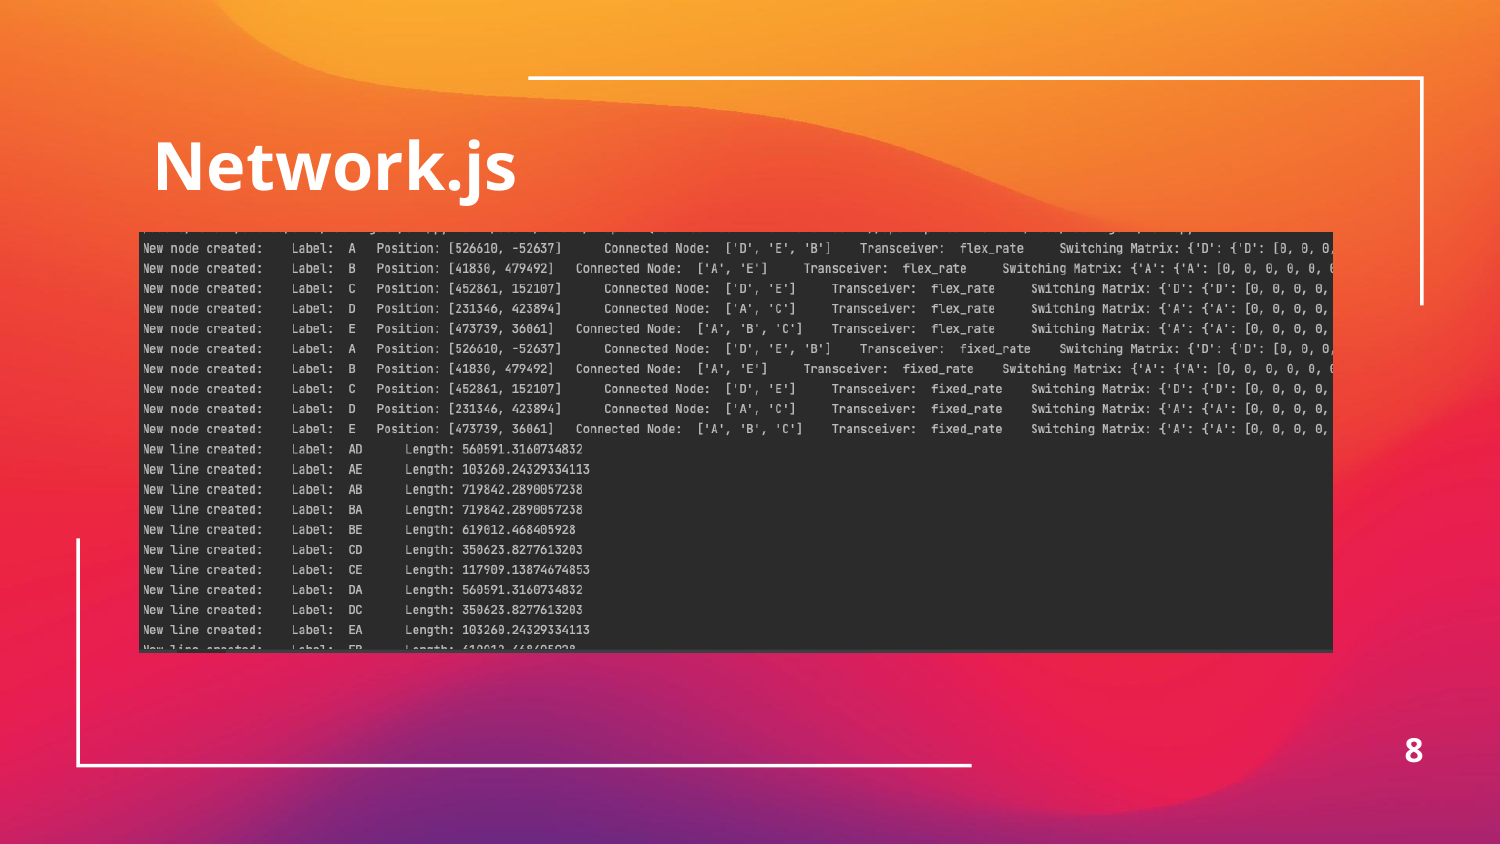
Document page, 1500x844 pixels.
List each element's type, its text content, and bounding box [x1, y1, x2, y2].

slide_number 8 [1347, 696, 1424, 775]
title Network.js [152, 145, 1348, 206]
picture [0, 0, 1500, 844]
